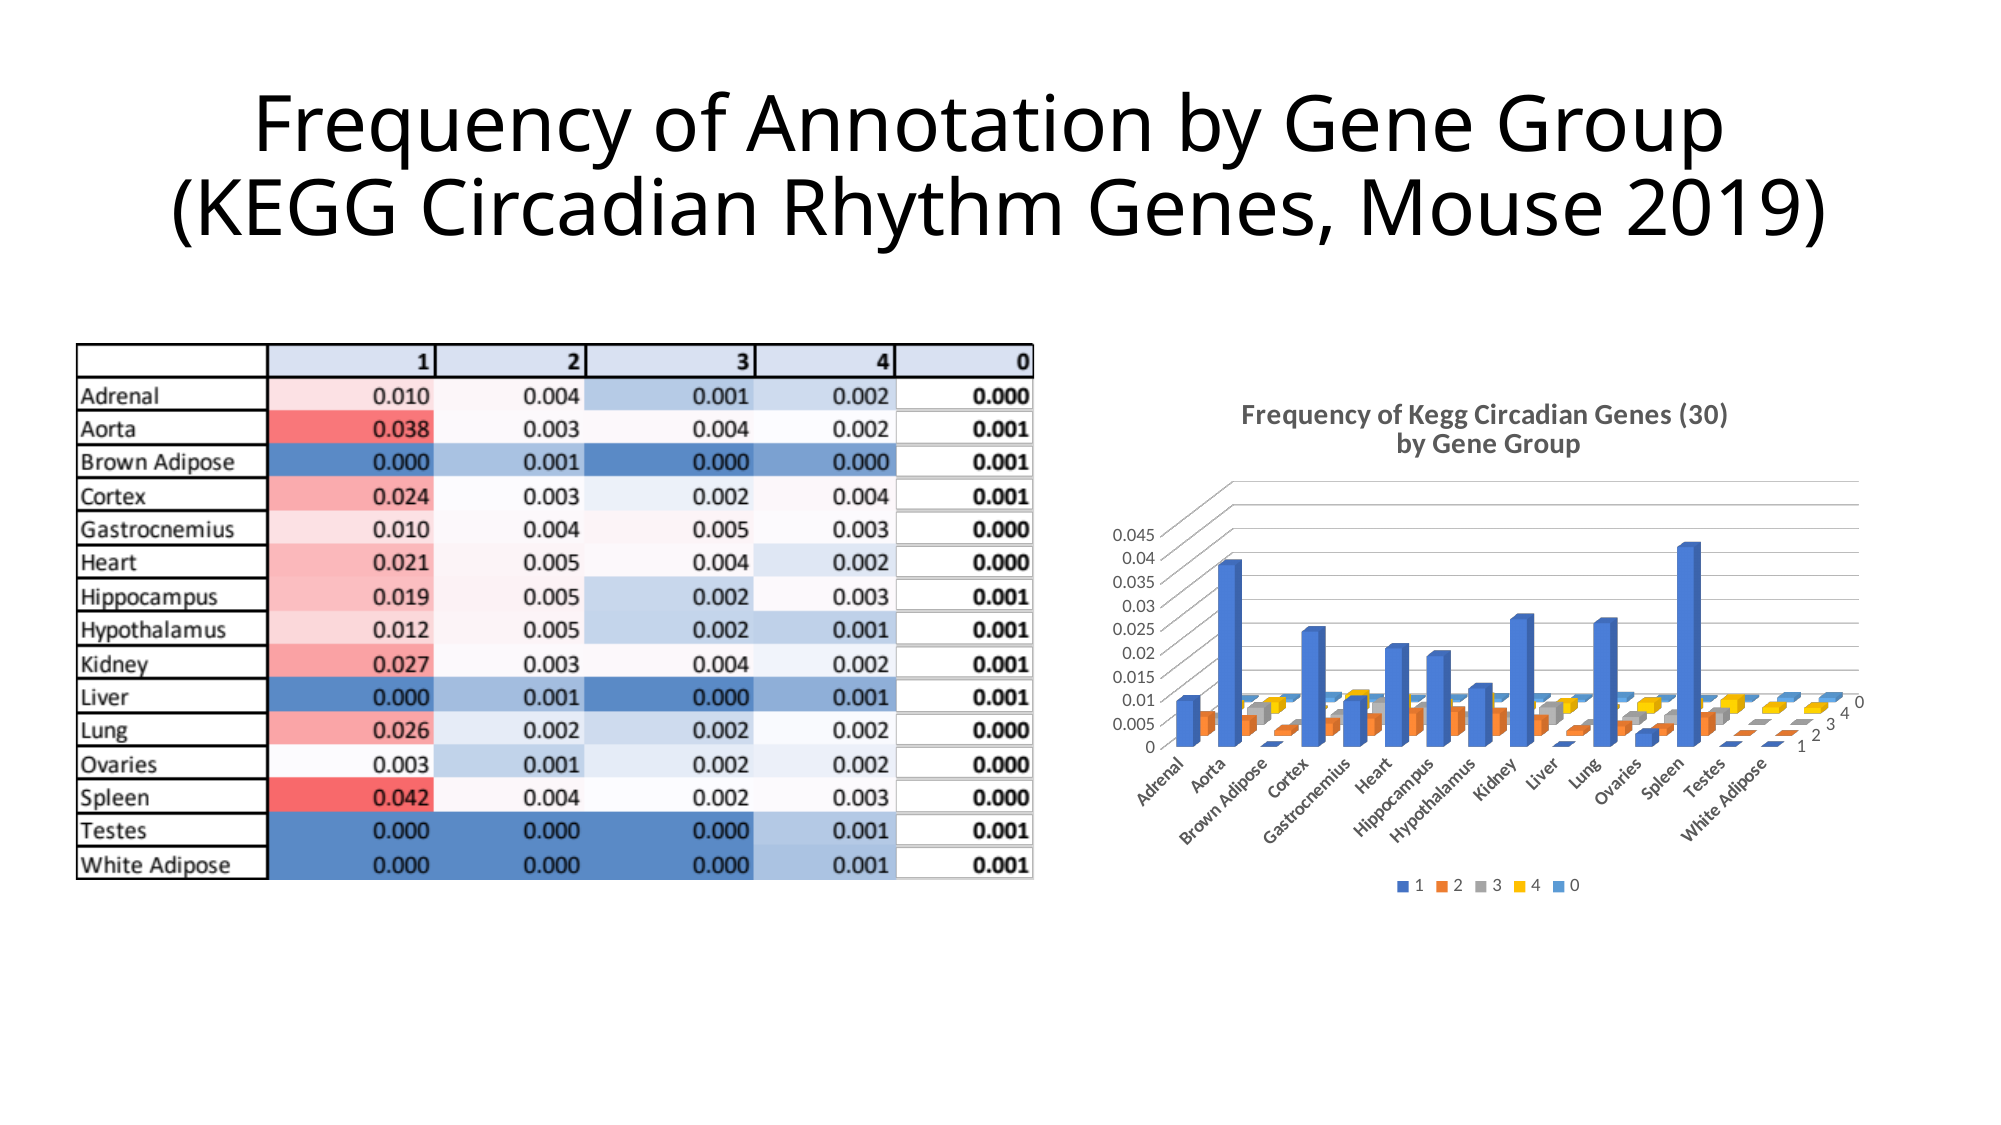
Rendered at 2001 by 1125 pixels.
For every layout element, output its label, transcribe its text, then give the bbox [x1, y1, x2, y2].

title Frequency of Annotation by Gene Group (KEGG Circadian Rhythm Genes, Mouse 2019) [137, 59, 1863, 278]
picture [75, 343, 1035, 880]
chart [1089, 375, 1889, 903]
